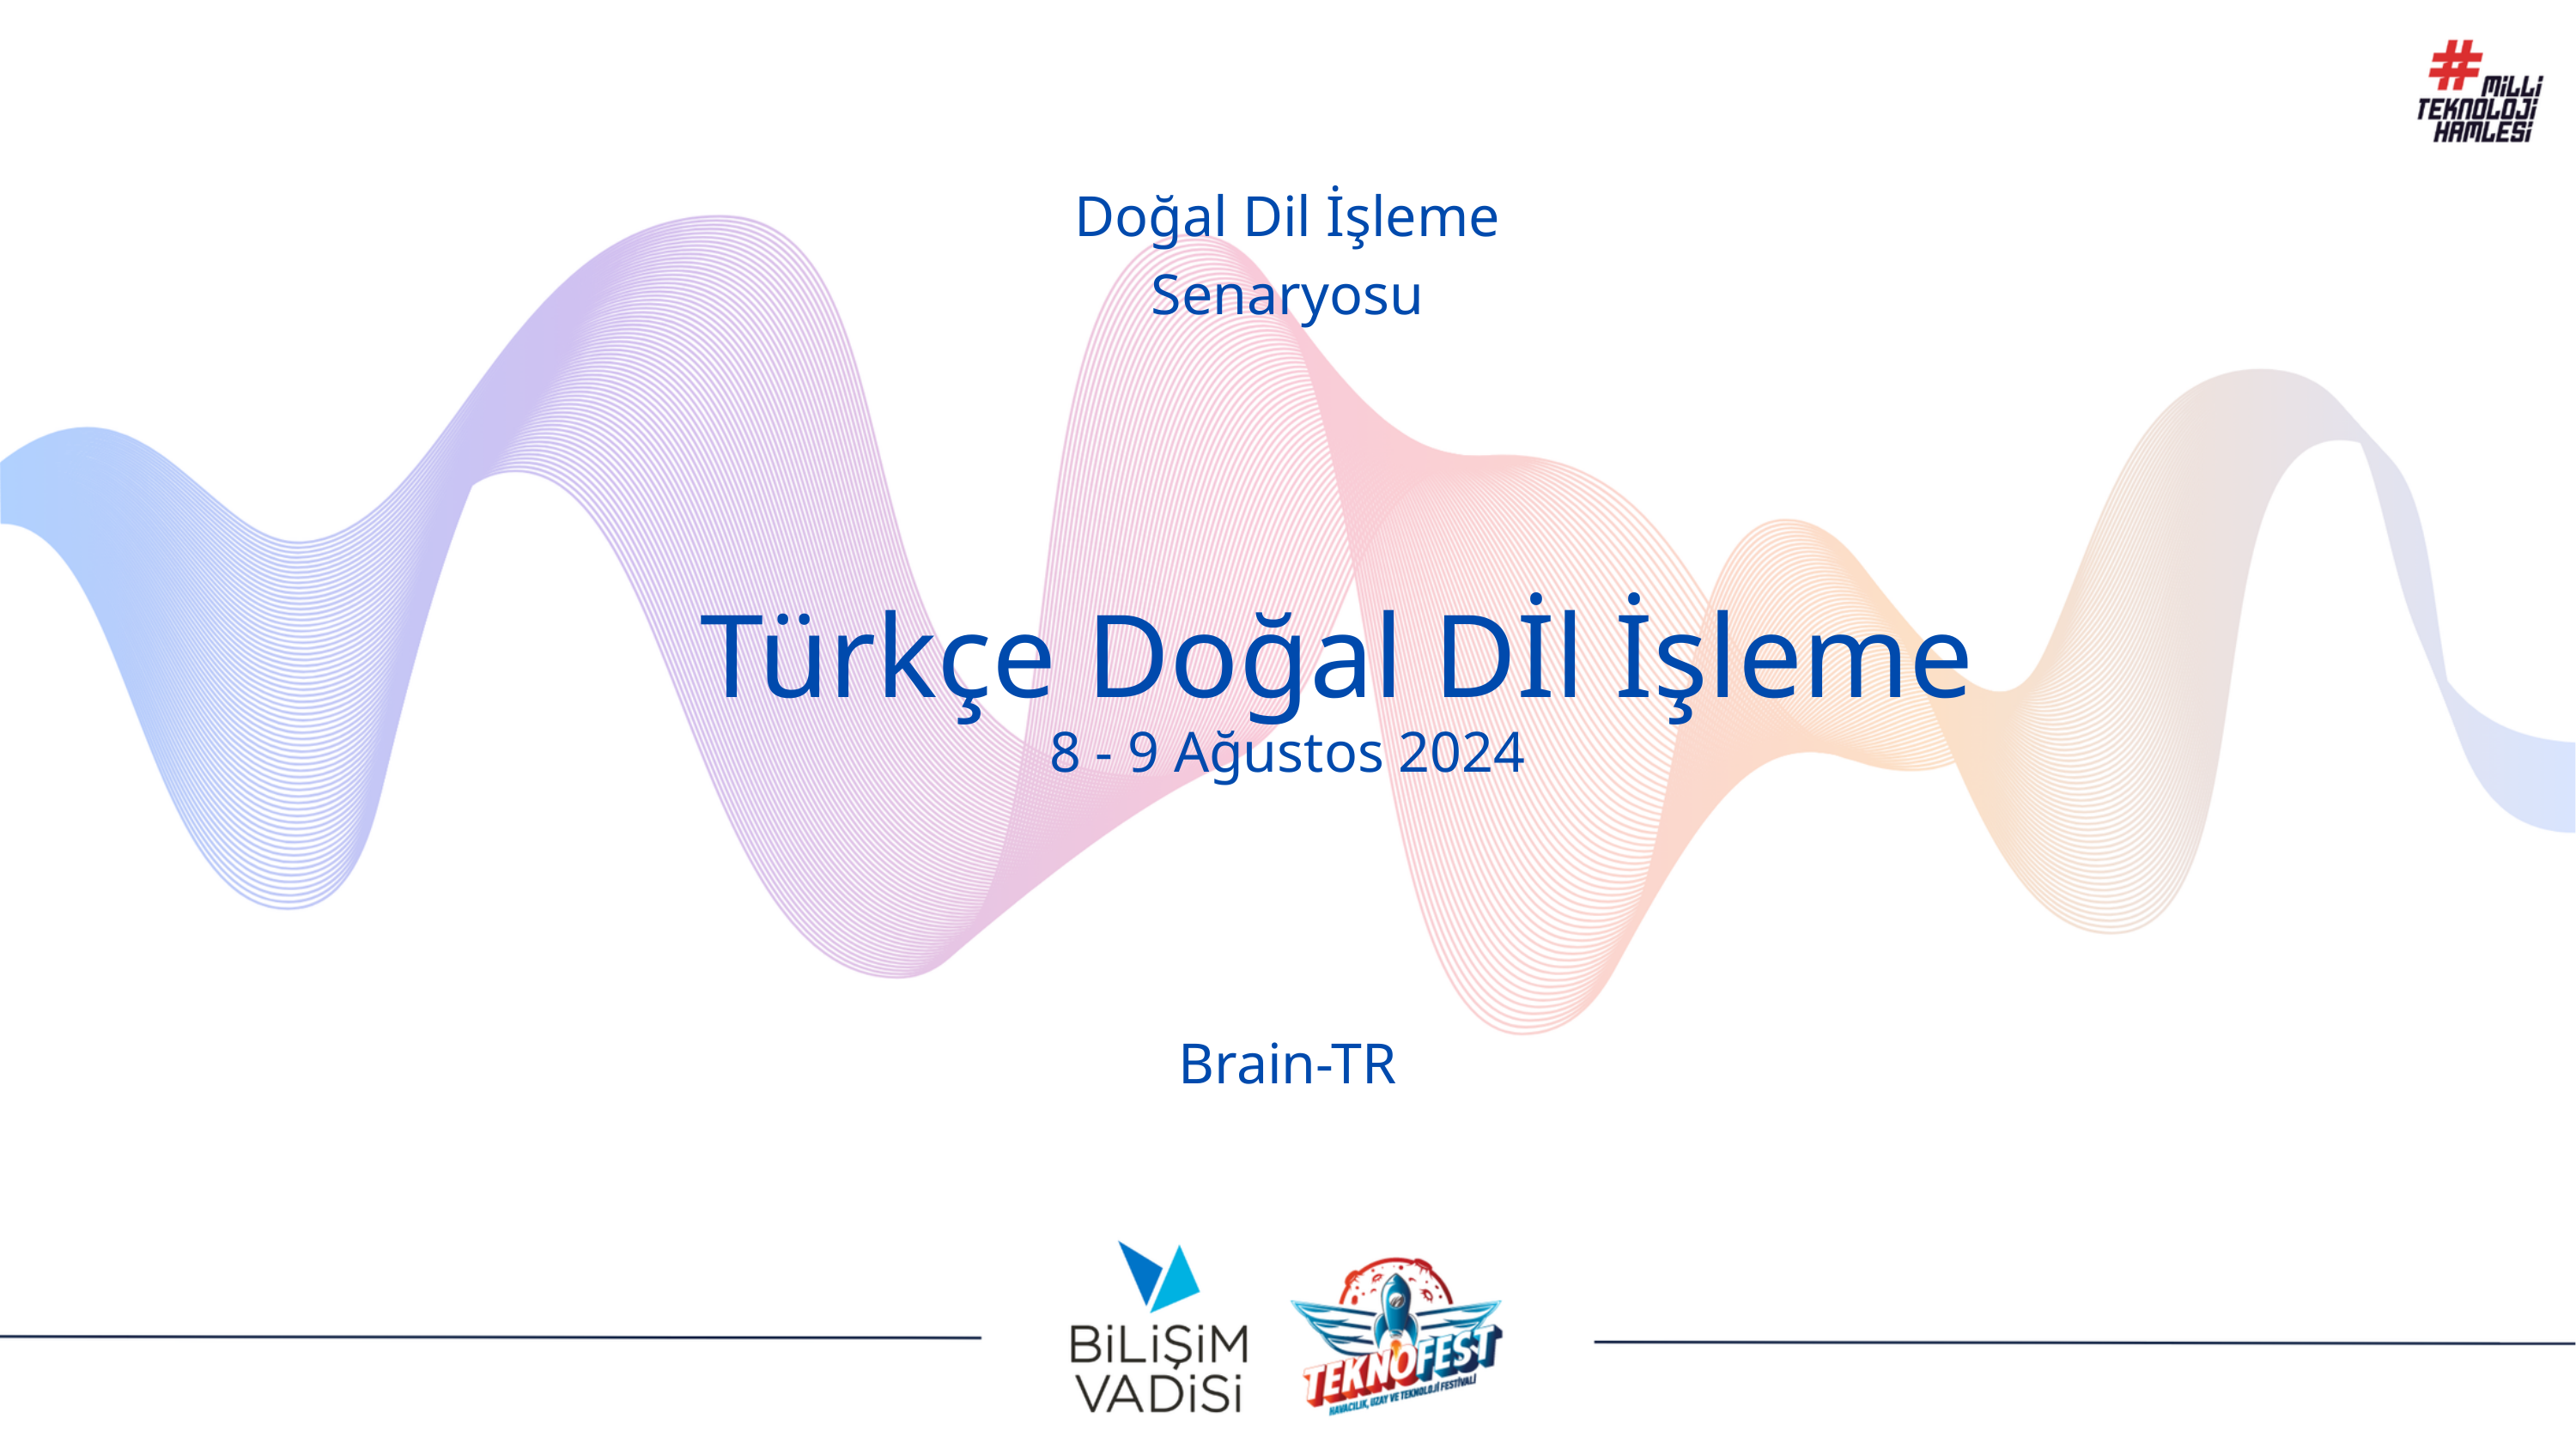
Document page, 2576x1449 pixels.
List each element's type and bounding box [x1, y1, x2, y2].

text_box [0, 0, 2576, 1449]
